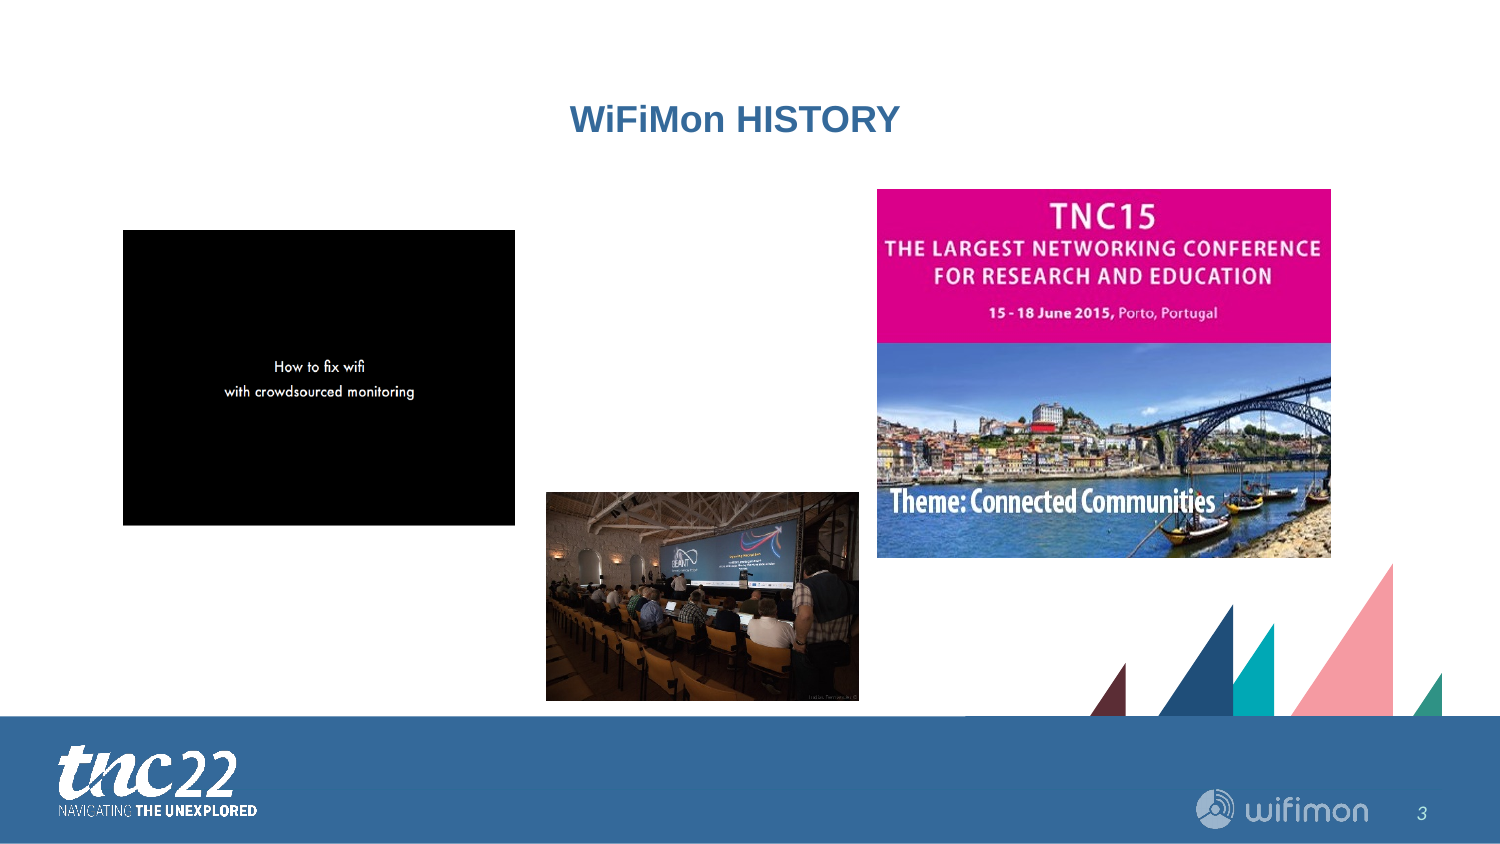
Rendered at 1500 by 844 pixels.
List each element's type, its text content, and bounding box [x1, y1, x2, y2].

picture [877, 189, 1331, 558]
picture [41, 739, 270, 819]
slide_number 3 [1104, 789, 1442, 835]
picture [546, 492, 859, 701]
picture [1196, 789, 1368, 829]
picture [123, 230, 515, 526]
title WiFiMon HISTORY [207, 89, 1264, 152]
